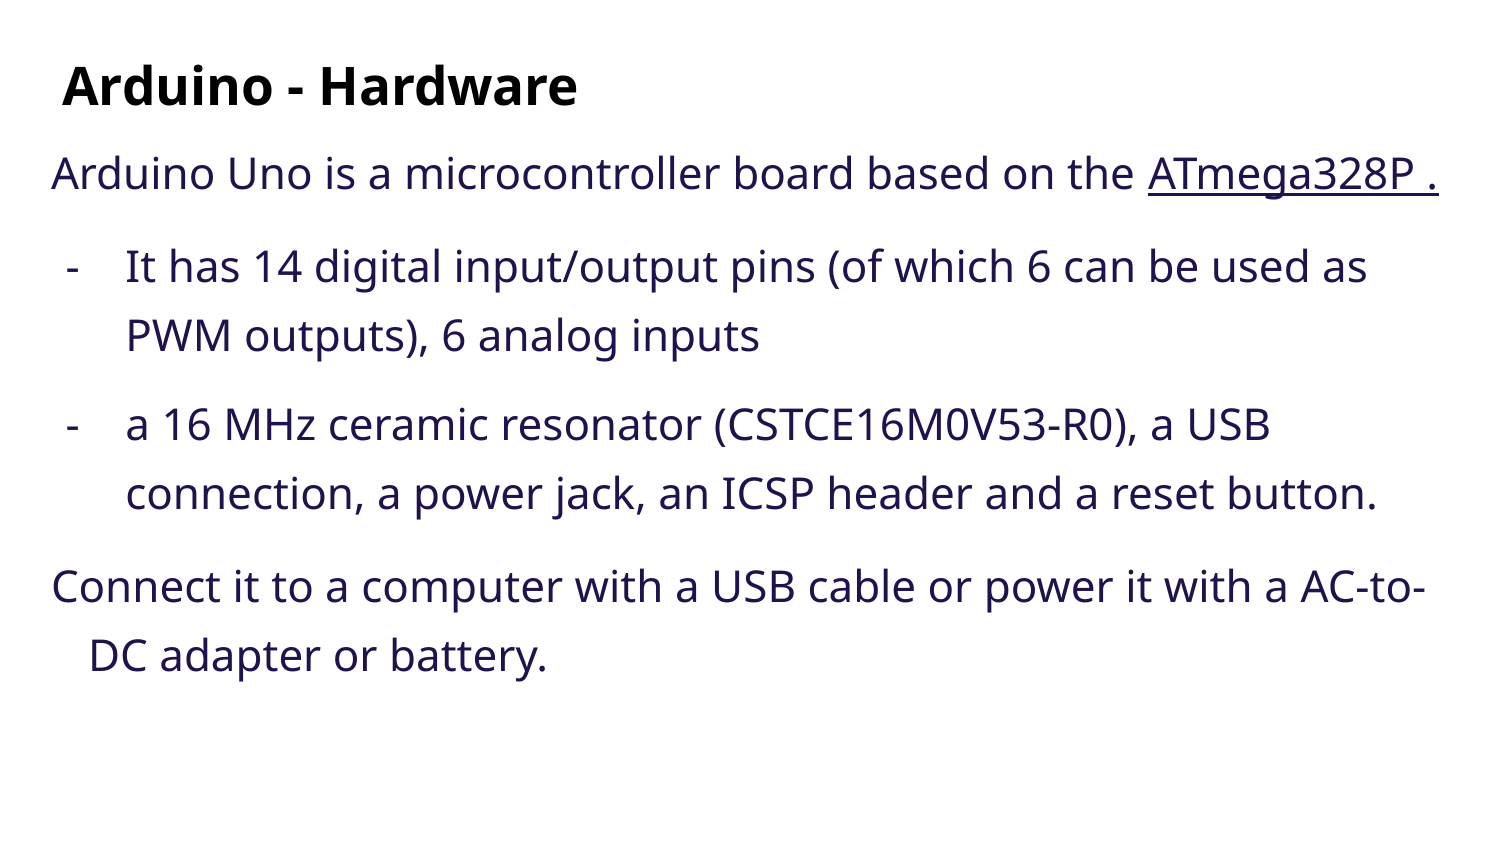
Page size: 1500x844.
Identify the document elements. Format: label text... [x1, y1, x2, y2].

list Arduino Uno is a microcontroller board based on the ATmega328P . It has 14 digital input/output pins (of which 6 can be used as PWM outputs), 6 analog inputs a 16 MHz ceramic resonator (CSTCE16M0V53-R0), a USB connection, a power jack, an ICSP header and a reset button. Connect it to a computer with a USB cable or power it with a AC-to-DC adapter or battery. [51, 118, 1449, 750]
title Arduino - Hardware [62, 33, 1461, 136]
